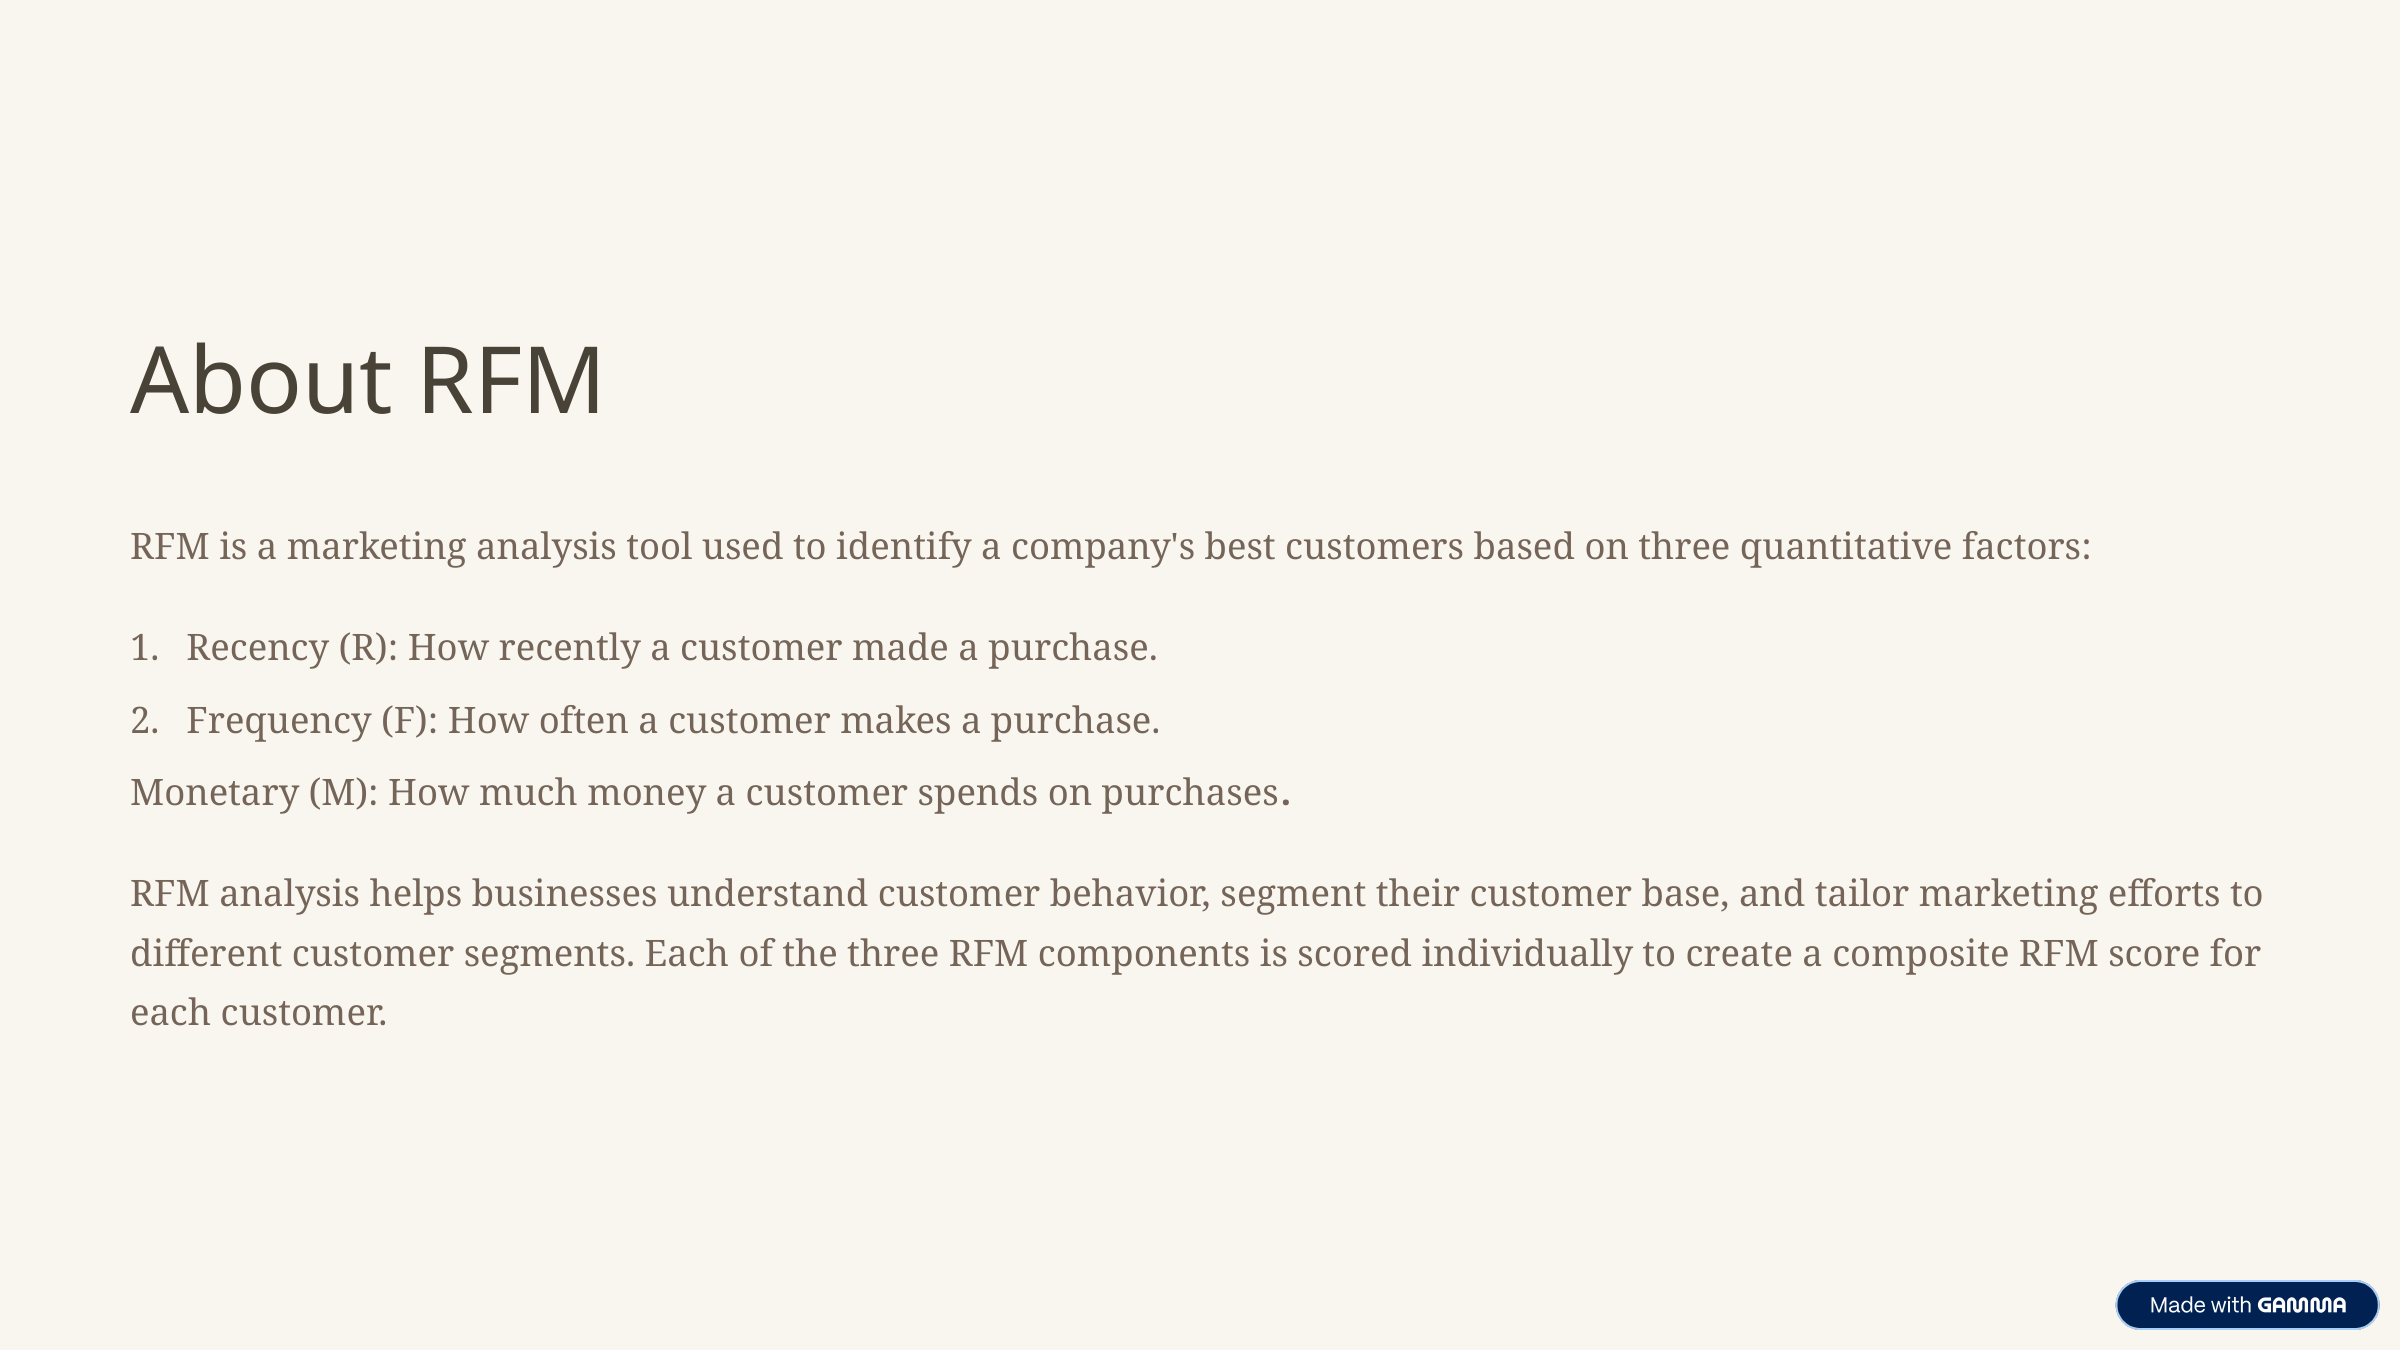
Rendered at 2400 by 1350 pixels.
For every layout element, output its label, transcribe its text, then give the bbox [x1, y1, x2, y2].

text_box RFM is a marketing analysis tool used to identify a company's best customers based on three quantitative factors: [130, 507, 2270, 567]
text_box Recency (R): How recently a customer made a purchase. [130, 608, 2270, 668]
text_box Frequency (F): How often a customer makes a purchase. [130, 680, 2270, 741]
text_box About RFM [130, 316, 1061, 433]
text_box RFM analysis helps businesses understand customer behavior, segment their customer base, and tailor marketing efforts to different customer segments. Each of the three RFM components is scored individually to create a composite RFM score for each customer. [130, 854, 2270, 1034]
text_box Monetary (M): How much money a customer spends on purchases. [130, 753, 2270, 814]
picture [2106, 1271, 2389, 1339]
